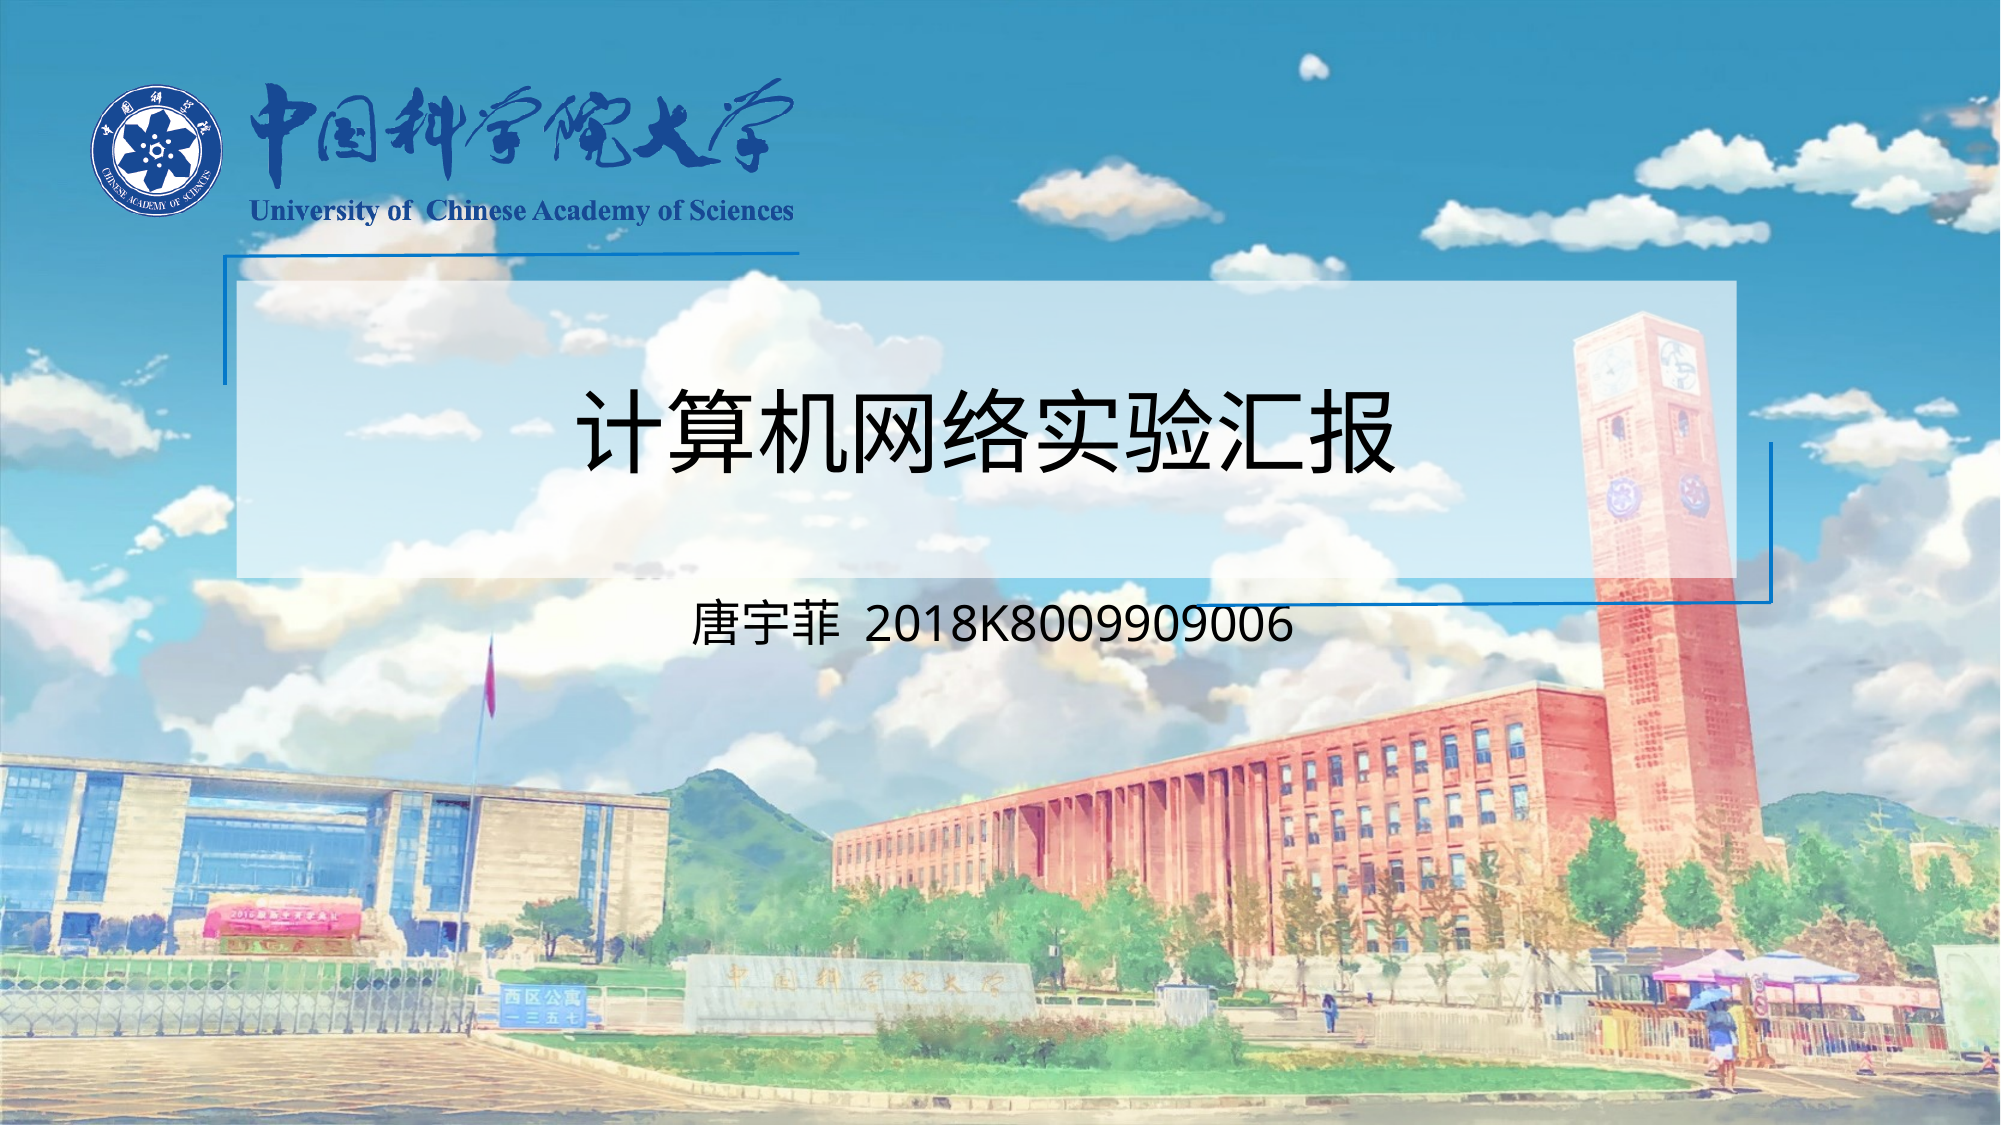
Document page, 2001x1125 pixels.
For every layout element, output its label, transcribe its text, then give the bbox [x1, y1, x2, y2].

picture [0, 0, 2001, 1125]
subtitle 唐宇菲 2018K8009909006 [249, 606, 1750, 863]
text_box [224, 253, 1771, 606]
